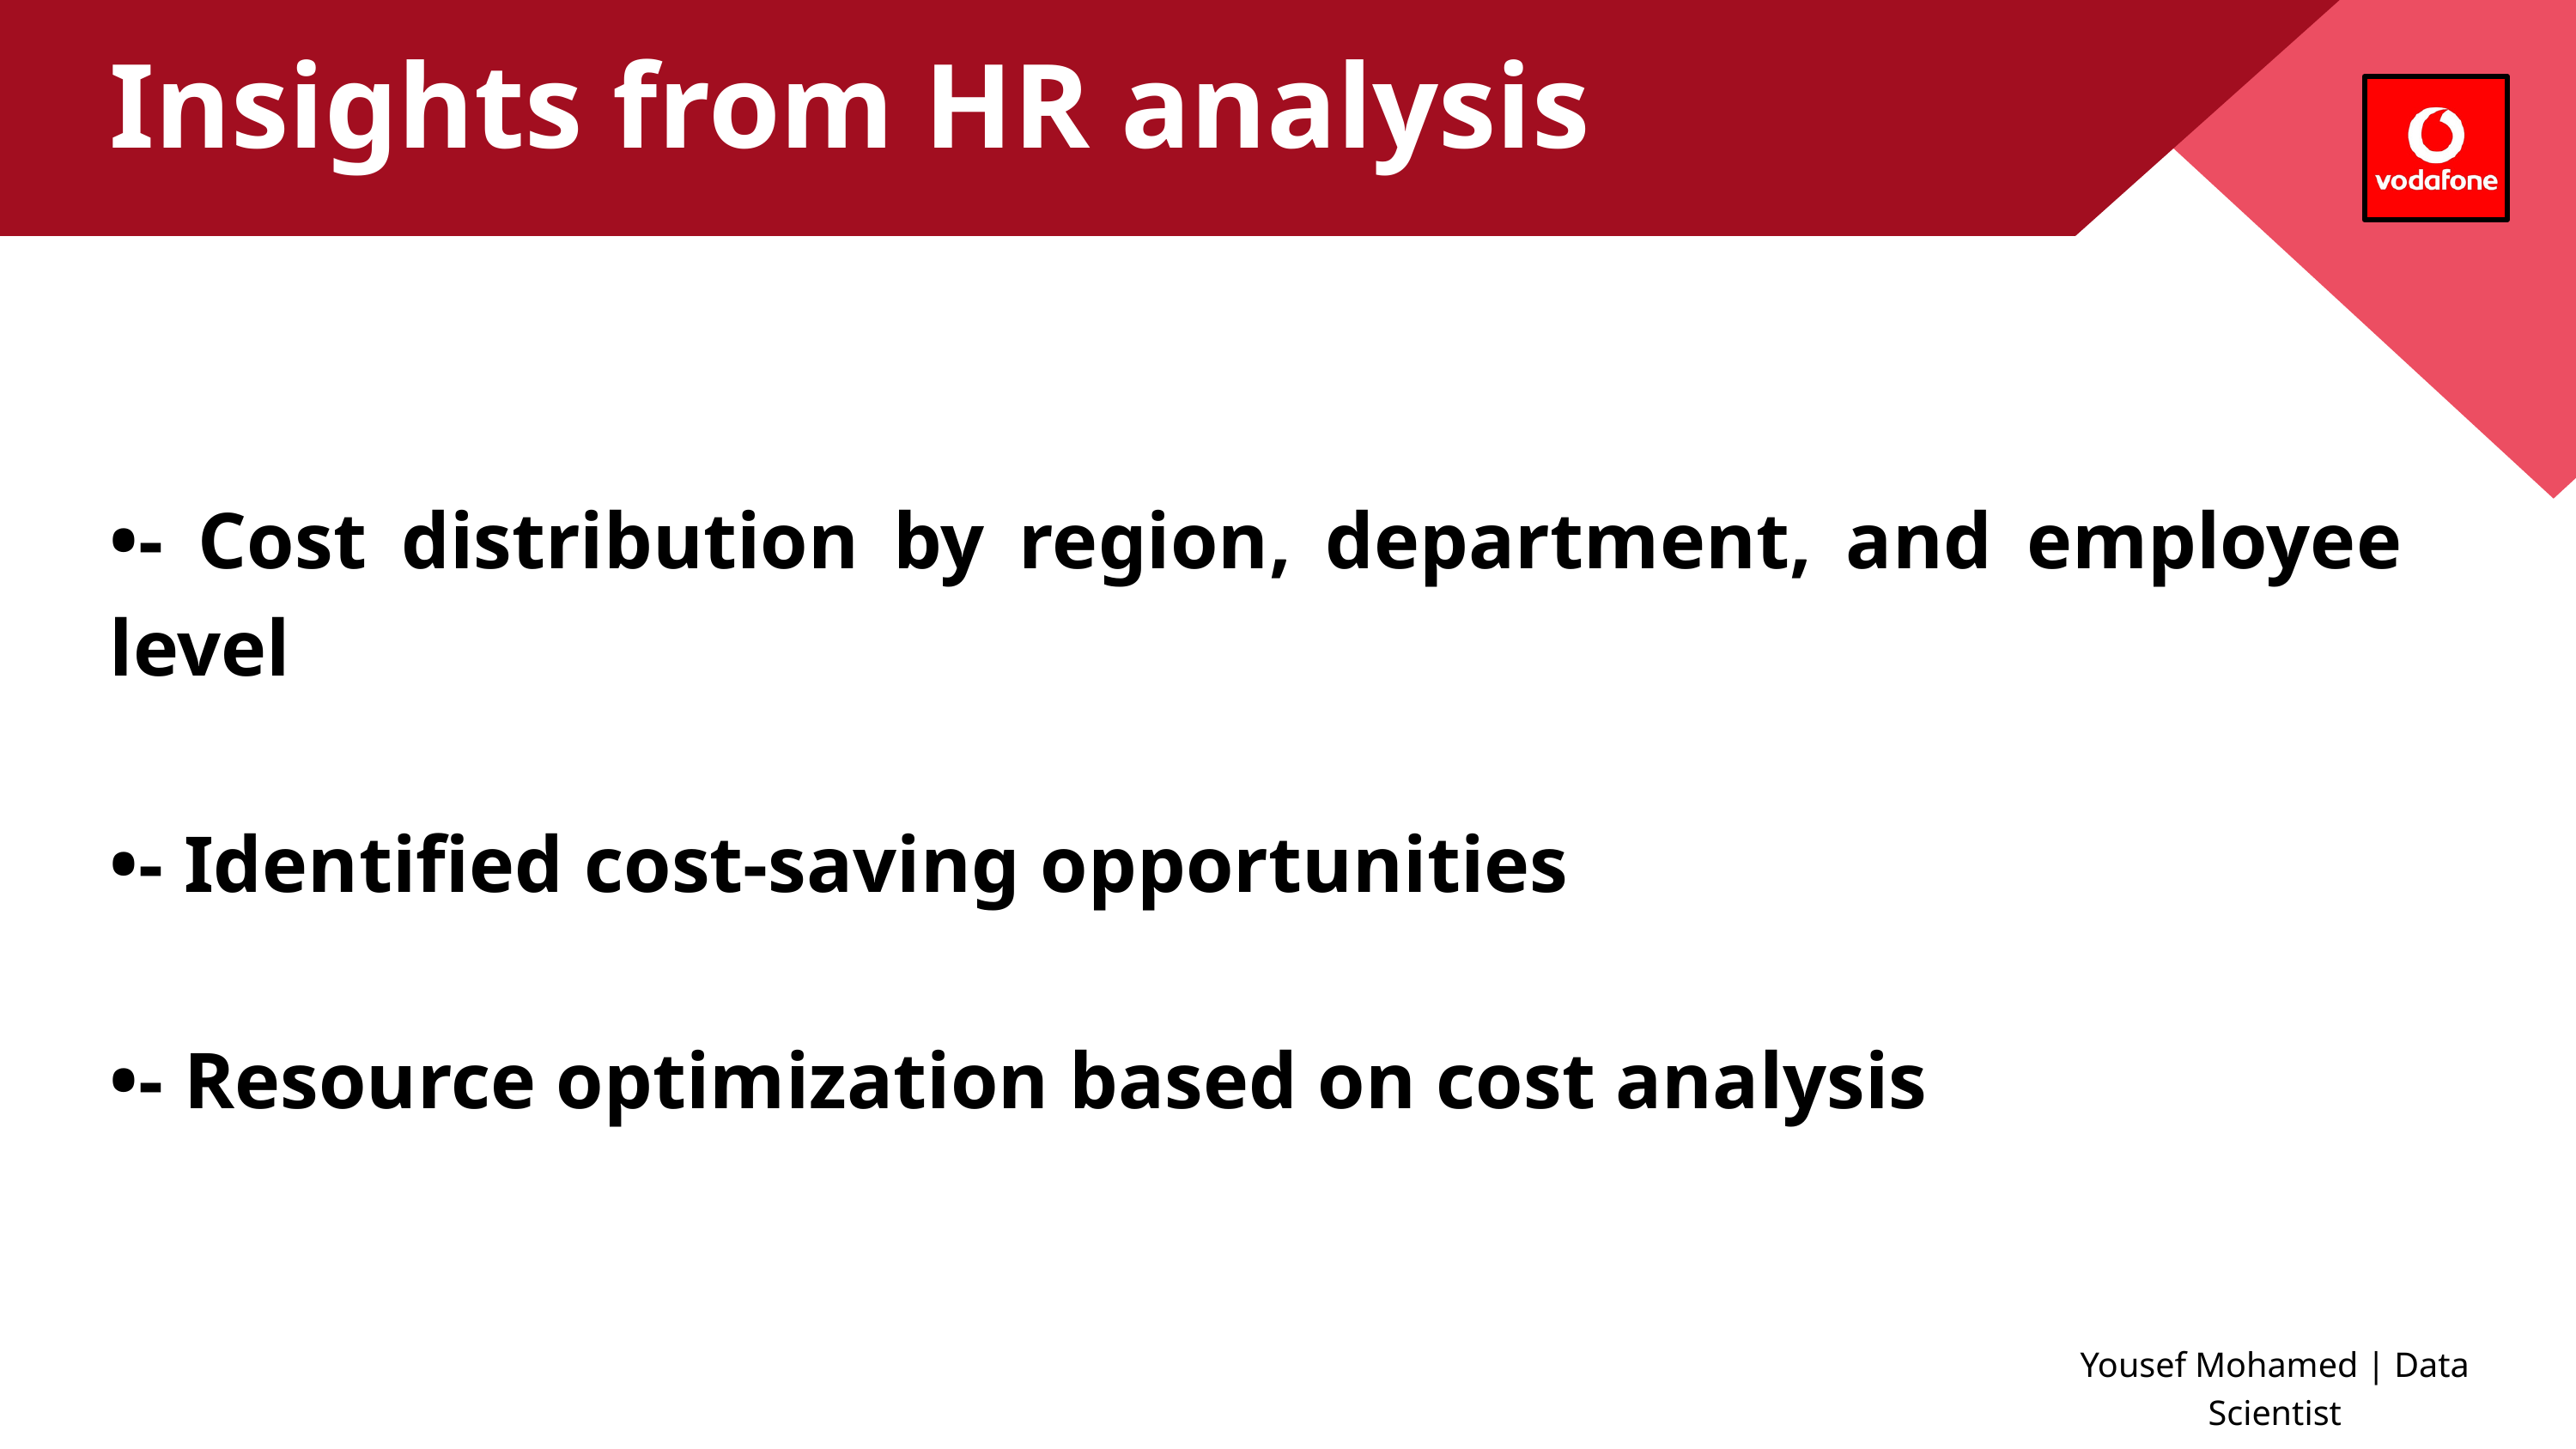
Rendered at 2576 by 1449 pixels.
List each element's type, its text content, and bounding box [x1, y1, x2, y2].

text_box •- Cost distribution by region, department, and employee level •- Identified cost-saving opportunities •- Resource optimization based on cost analysis [109, 476, 2406, 1233]
text_box Yousef Mohamed | Data Scientist [2021, 1337, 2529, 1433]
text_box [2012, 0, 2576, 500]
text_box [0, 0, 2432, 237]
